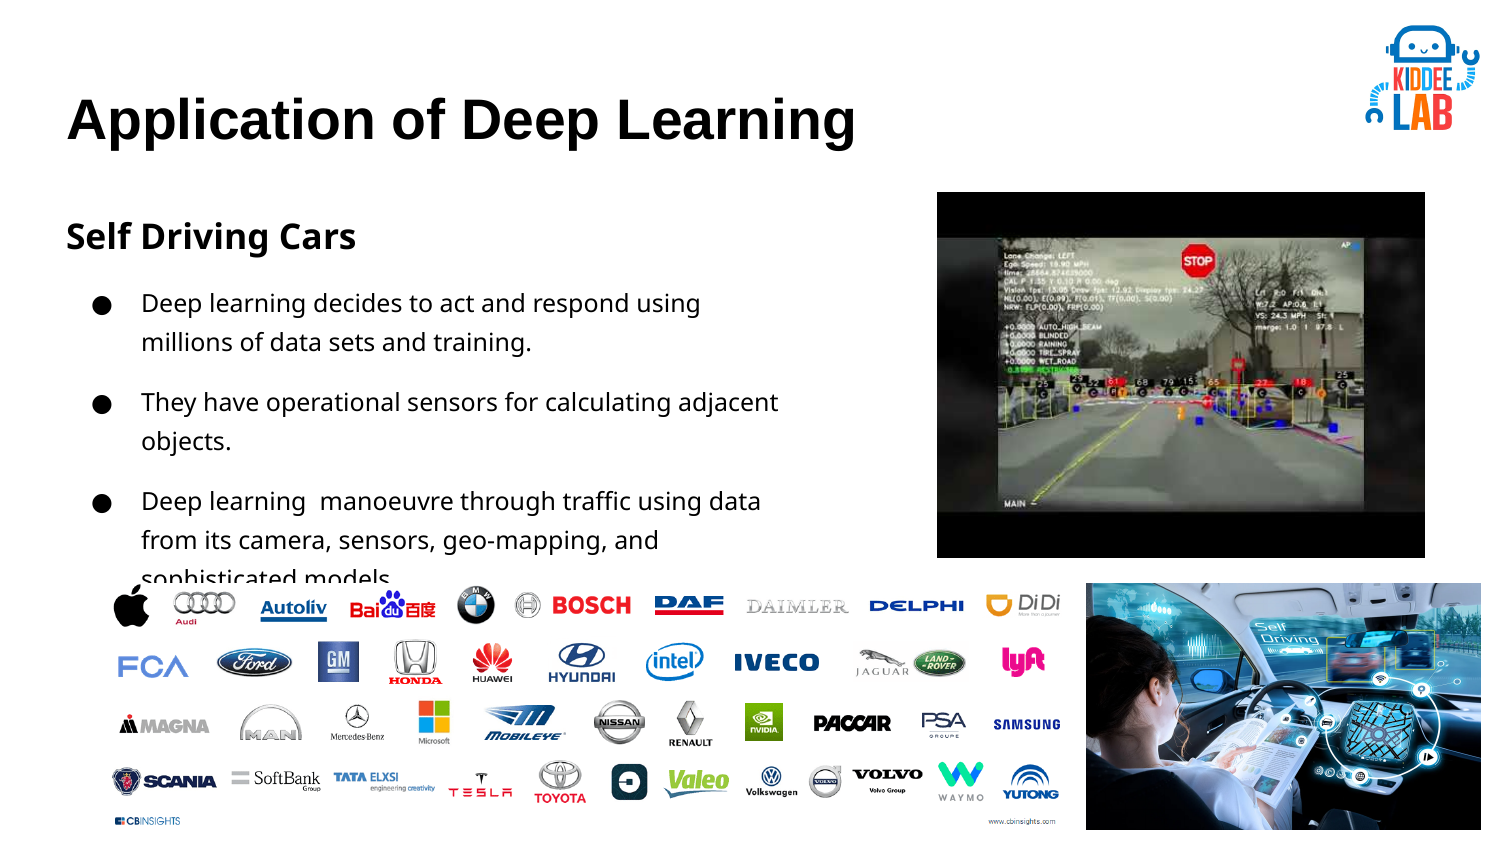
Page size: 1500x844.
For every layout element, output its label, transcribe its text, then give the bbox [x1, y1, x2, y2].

list Self Driving Cars Deep learning decides to act and respond using millions of data sets and training. They have operational sensors for calculating adjacent objects. Deep learning manoeuvre through traffic using data from its camera, sensors, geo-mapping, and sophisticated models. [51, 189, 809, 750]
title Application of Deep Learning [51, 72, 1449, 167]
picture [1086, 583, 1481, 830]
picture [1363, 19, 1481, 137]
picture [937, 192, 1425, 558]
picture [105, 583, 1062, 830]
